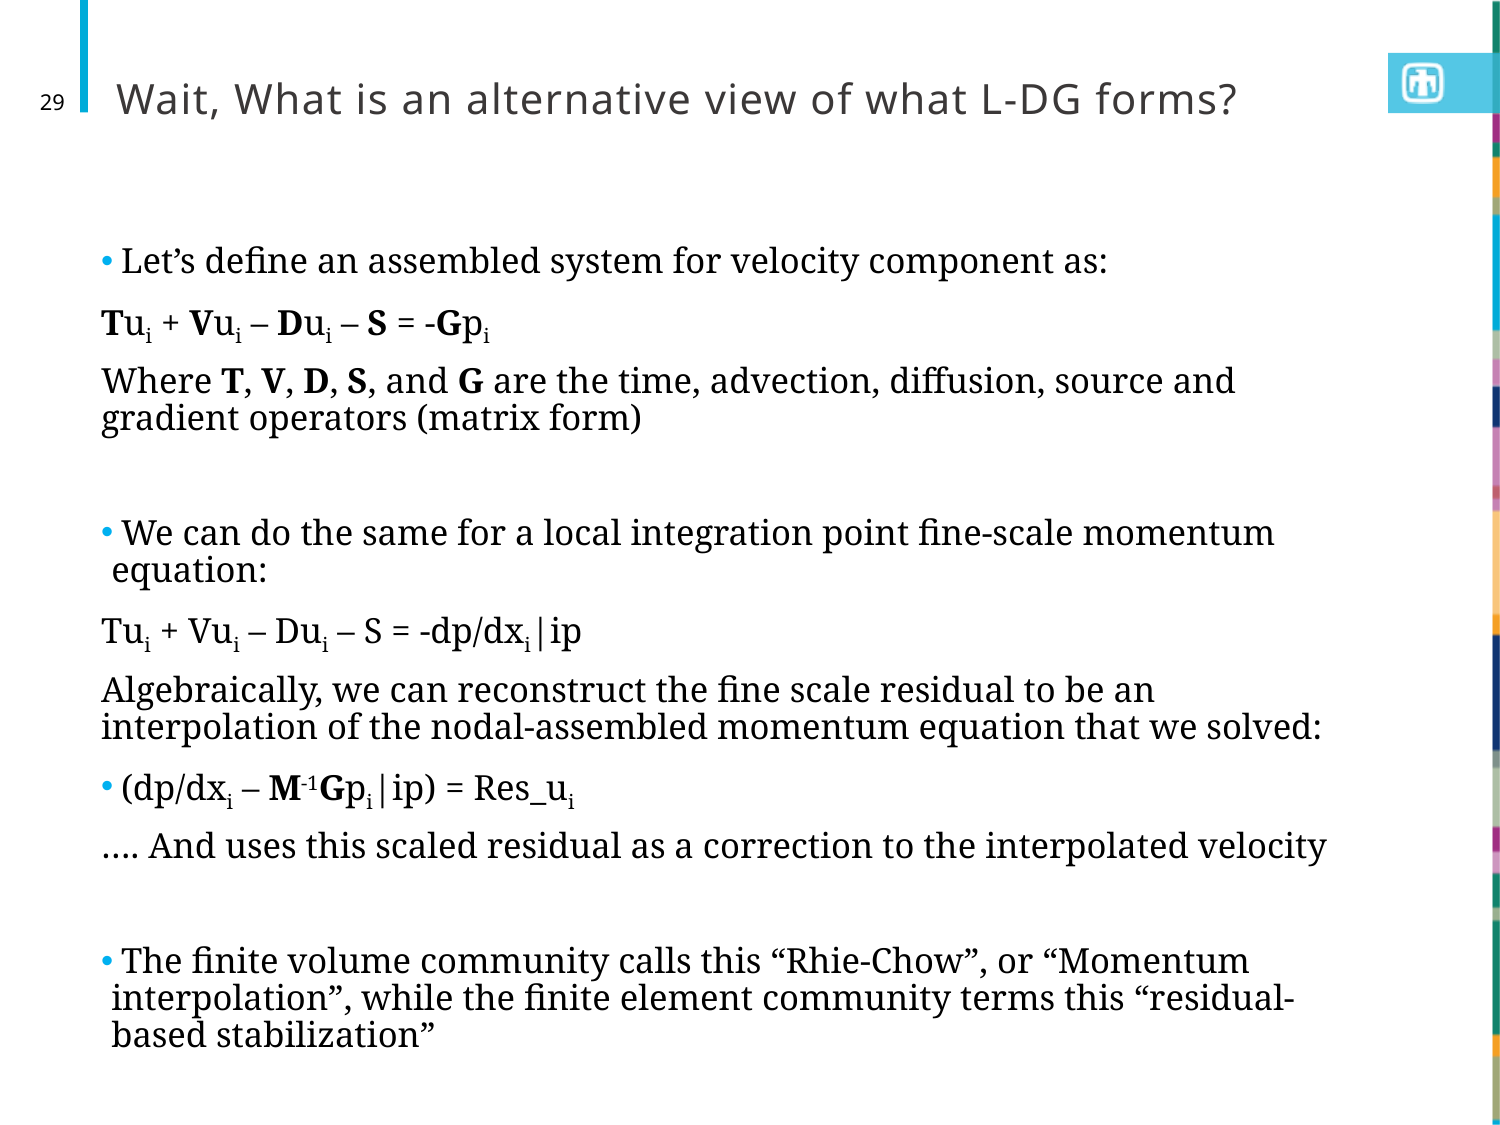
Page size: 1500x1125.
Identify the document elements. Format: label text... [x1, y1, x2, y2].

picture [1493, 330, 1499, 1120]
list Let’s define an assembled system for velocity component as: Tui + Vui – Dui – S = -Gpi Where T, V, D, S, and G are the time, advection, diffusion, source and gradient operators (matrix form) We can do the same for a local integration point fine-scale momentum equation: Tui + Vui – Dui – S = -dp/dxi|ip Algebraically, we can reconstruct the fine scale residual to be an interpolation of the nodal-assembled momentum equation that we solved: (dp/dxi – M-1Gpi|ip) = Res_ui …. And uses this scaled residual as a correction to the interpolated velocity The finite volume community calls this “Rhie-Chow”, or “Momentum interpolation”, while the finite element community terms this “residual-based stabilization” [101, 236, 1339, 1125]
picture [1401, 62, 1445, 104]
slide_number 29 [7, 73, 80, 133]
title Wait, What is an alternative view of what L-DG forms? [101, 36, 1339, 131]
picture [1493, 1, 1500, 215]
